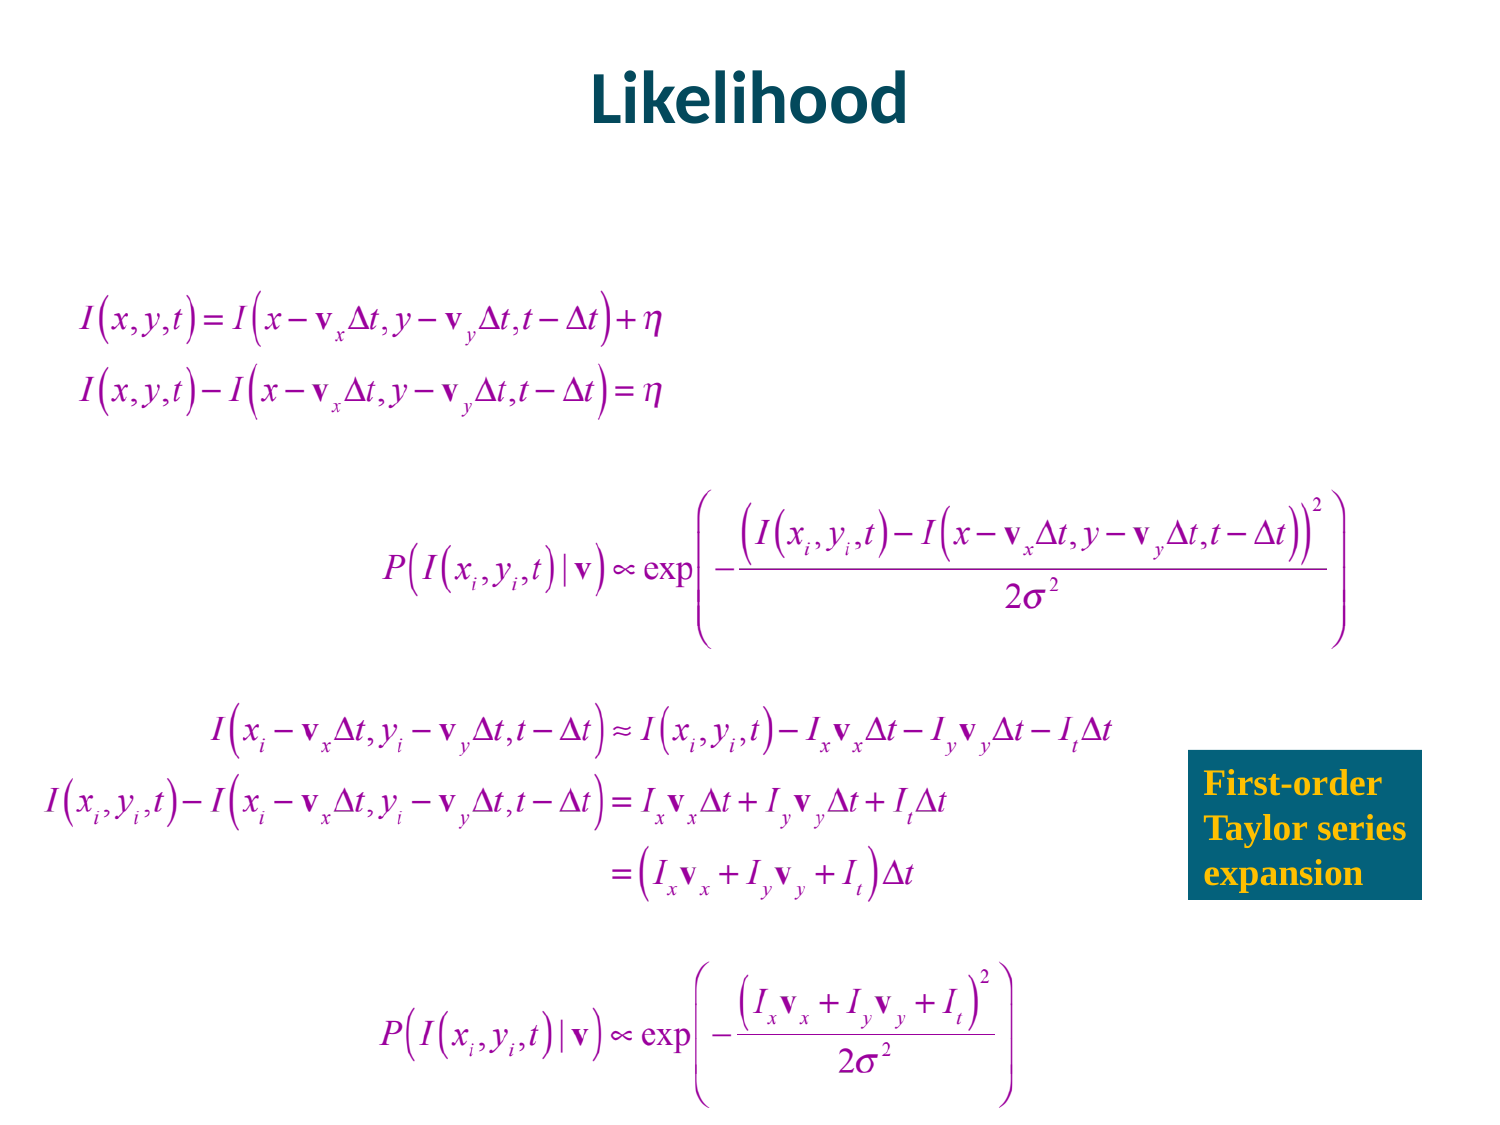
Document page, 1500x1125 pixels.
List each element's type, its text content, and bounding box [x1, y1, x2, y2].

text_box First-order Taylor series expansion [1188, 749, 1422, 900]
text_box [375, 959, 1013, 1109]
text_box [41, 699, 1113, 904]
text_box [379, 487, 1346, 649]
title Likelihood [75, 24, 1425, 163]
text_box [75, 287, 663, 422]
